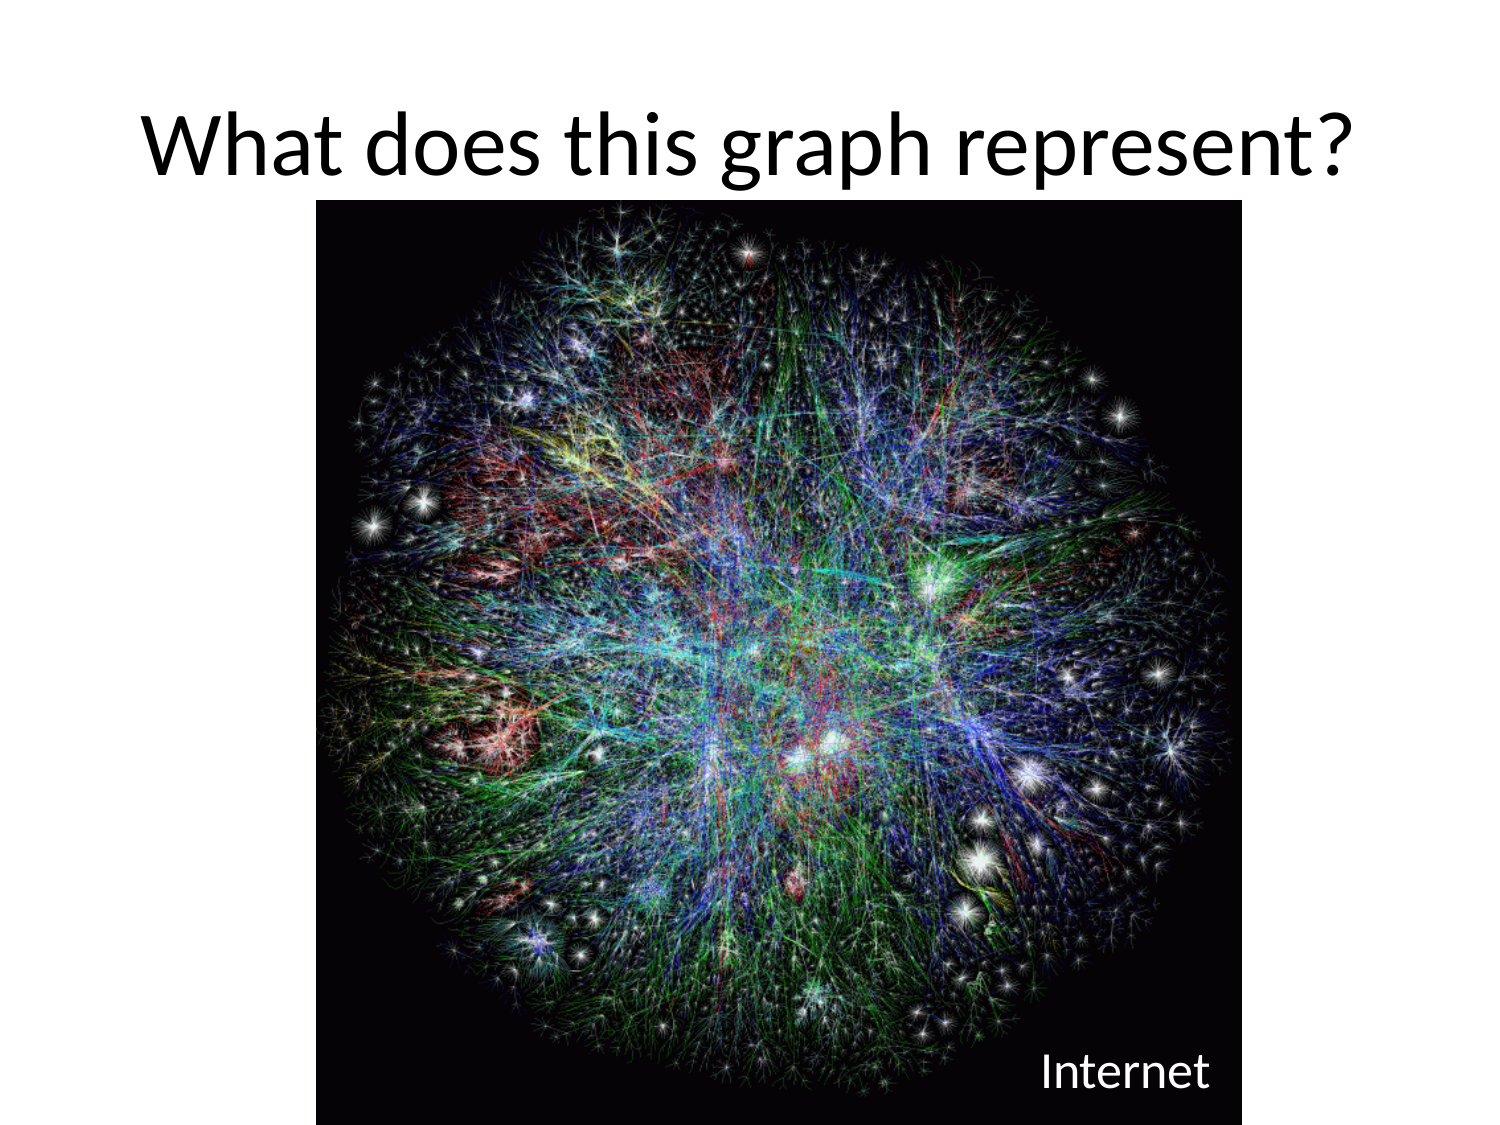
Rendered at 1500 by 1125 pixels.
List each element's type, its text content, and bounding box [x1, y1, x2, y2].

title What does this graph represent? [75, 45, 1425, 233]
picture [316, 199, 1242, 1125]
